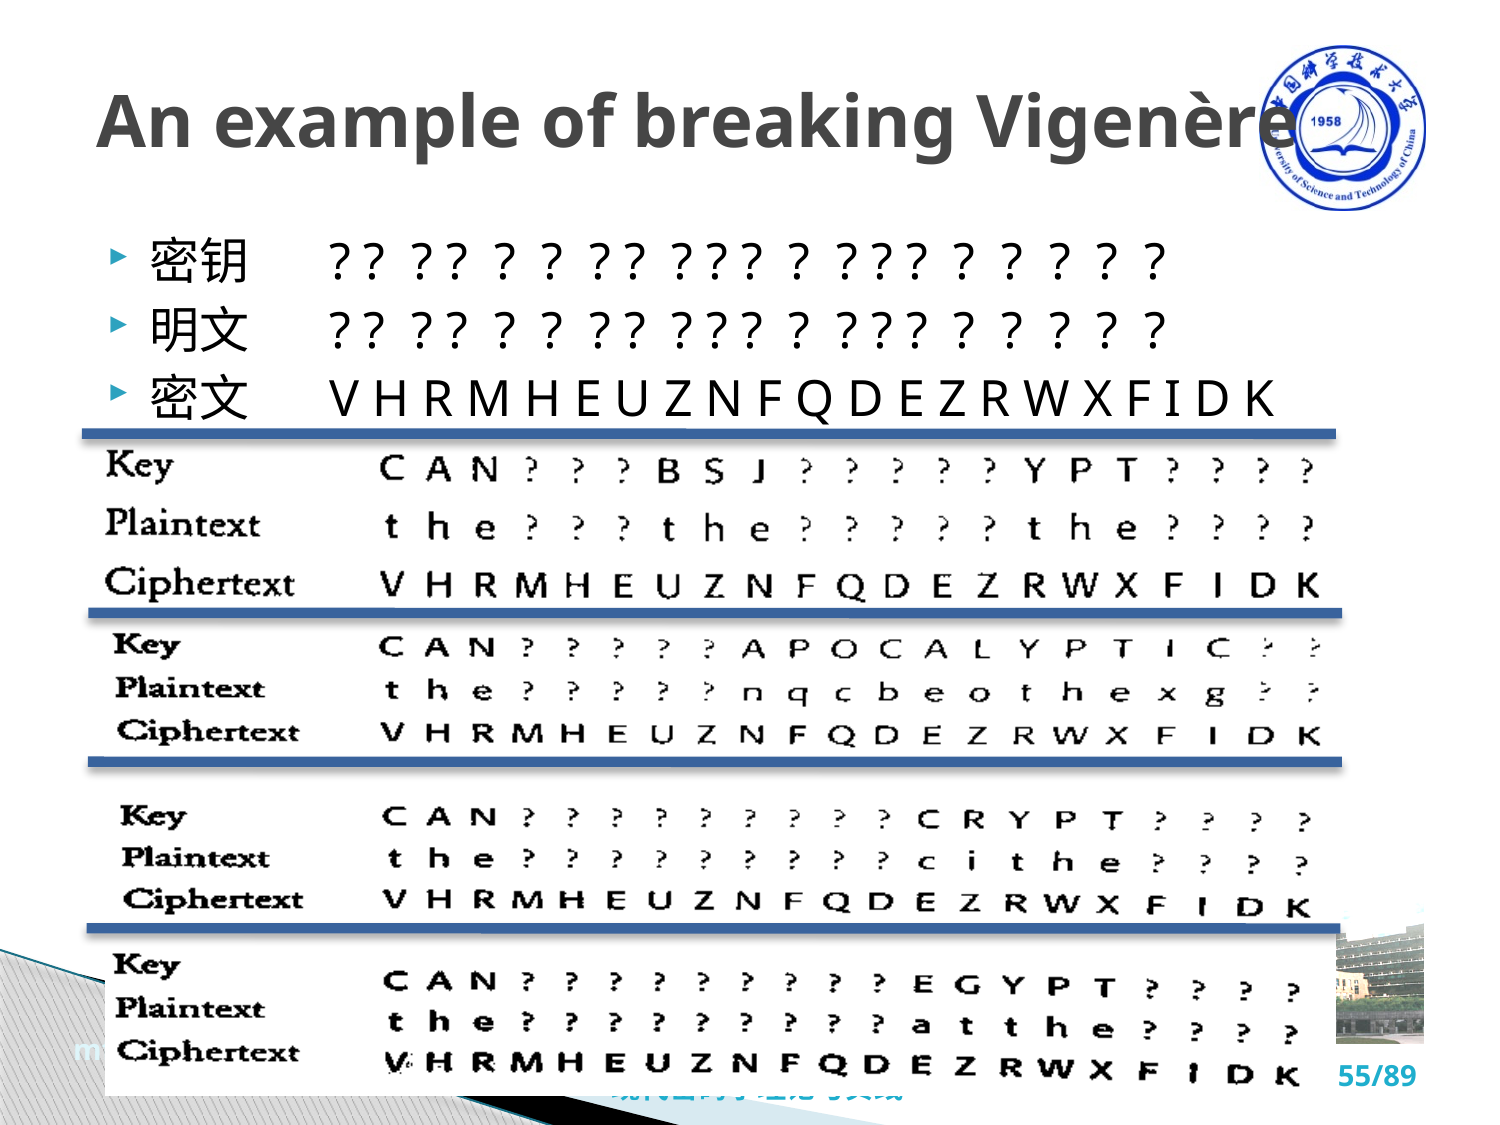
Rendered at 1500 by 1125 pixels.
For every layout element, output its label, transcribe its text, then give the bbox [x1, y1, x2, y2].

list 确定型密码体制和概率密码体制 确定型：当明文和密钥确定后，密文也就唯一地确定了； 概率型：当明文和密钥确定后，密文通过客观随机因素从一个密文集合中产生，密文形式不确定，称为概率型密码体制。 单向函数型密码体制和双向变换型密码体制 单向函数型密码体制适用于不需要解密的场合，容易将明文加密成密文，如哈希函数； 双向变换型密码体制可以进行可逆的加密、解密变换。 [1341, 855, 1424, 1044]
picture [105, 620, 1337, 761]
picture [105, 929, 1337, 1097]
list 密钥 ? ? ? ? ? ? ? ? ? ? ? ? ? ? ? ? ? ? ? ? 明文 ? ? ? ? ? ? ? ? ? ? ? ? ? ? ? ? ? ? ? ? 密文 V H R M H E U Z N F Q D E Z R W X F I D K [75, 222, 1425, 457]
title An example of breaking Vigenère [82, 23, 1320, 213]
picture [1320, 45, 1426, 211]
picture [93, 434, 1330, 609]
picture [105, 763, 1337, 927]
